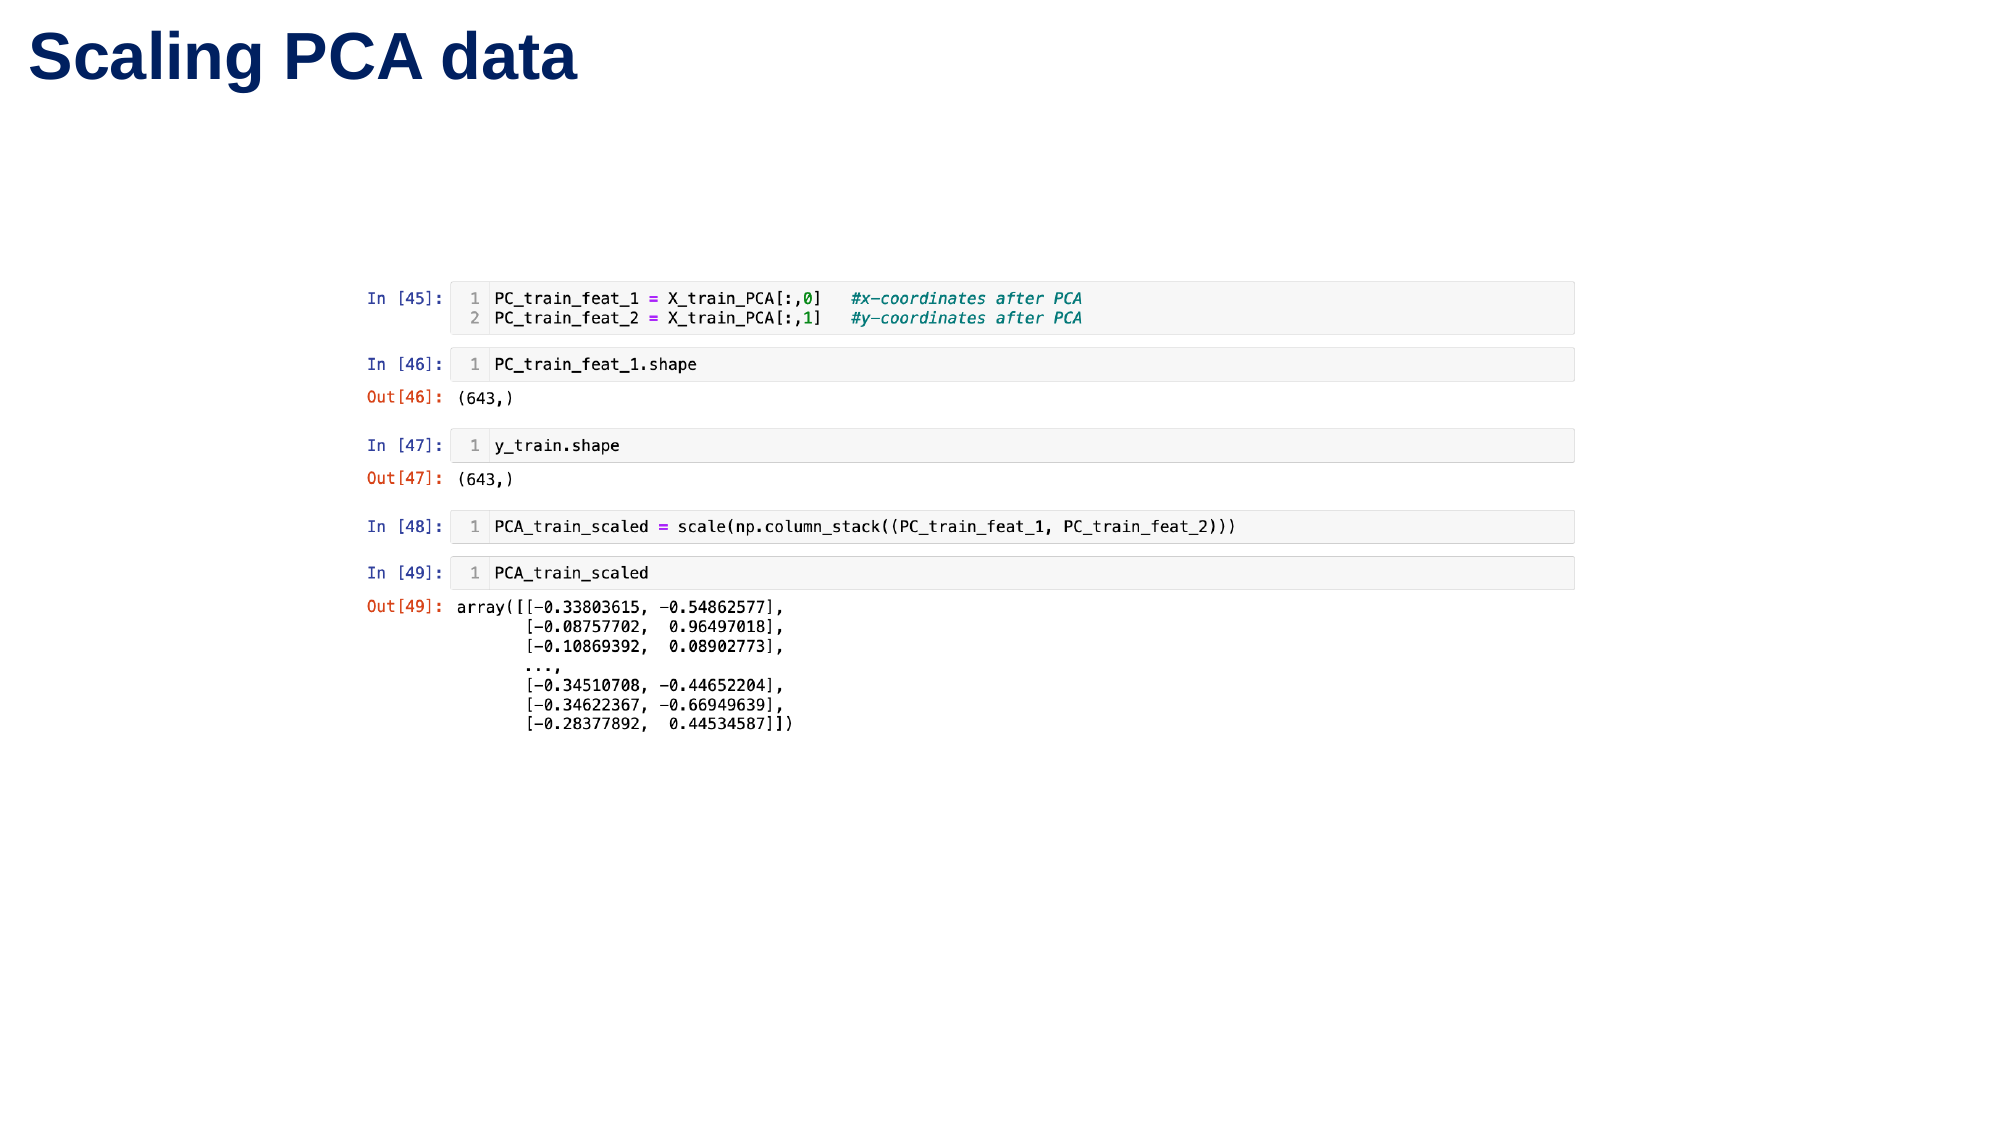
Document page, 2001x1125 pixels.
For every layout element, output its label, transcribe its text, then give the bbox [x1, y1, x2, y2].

text_box Scaling PCA data [13, 14, 1977, 173]
picture [314, 271, 1590, 742]
